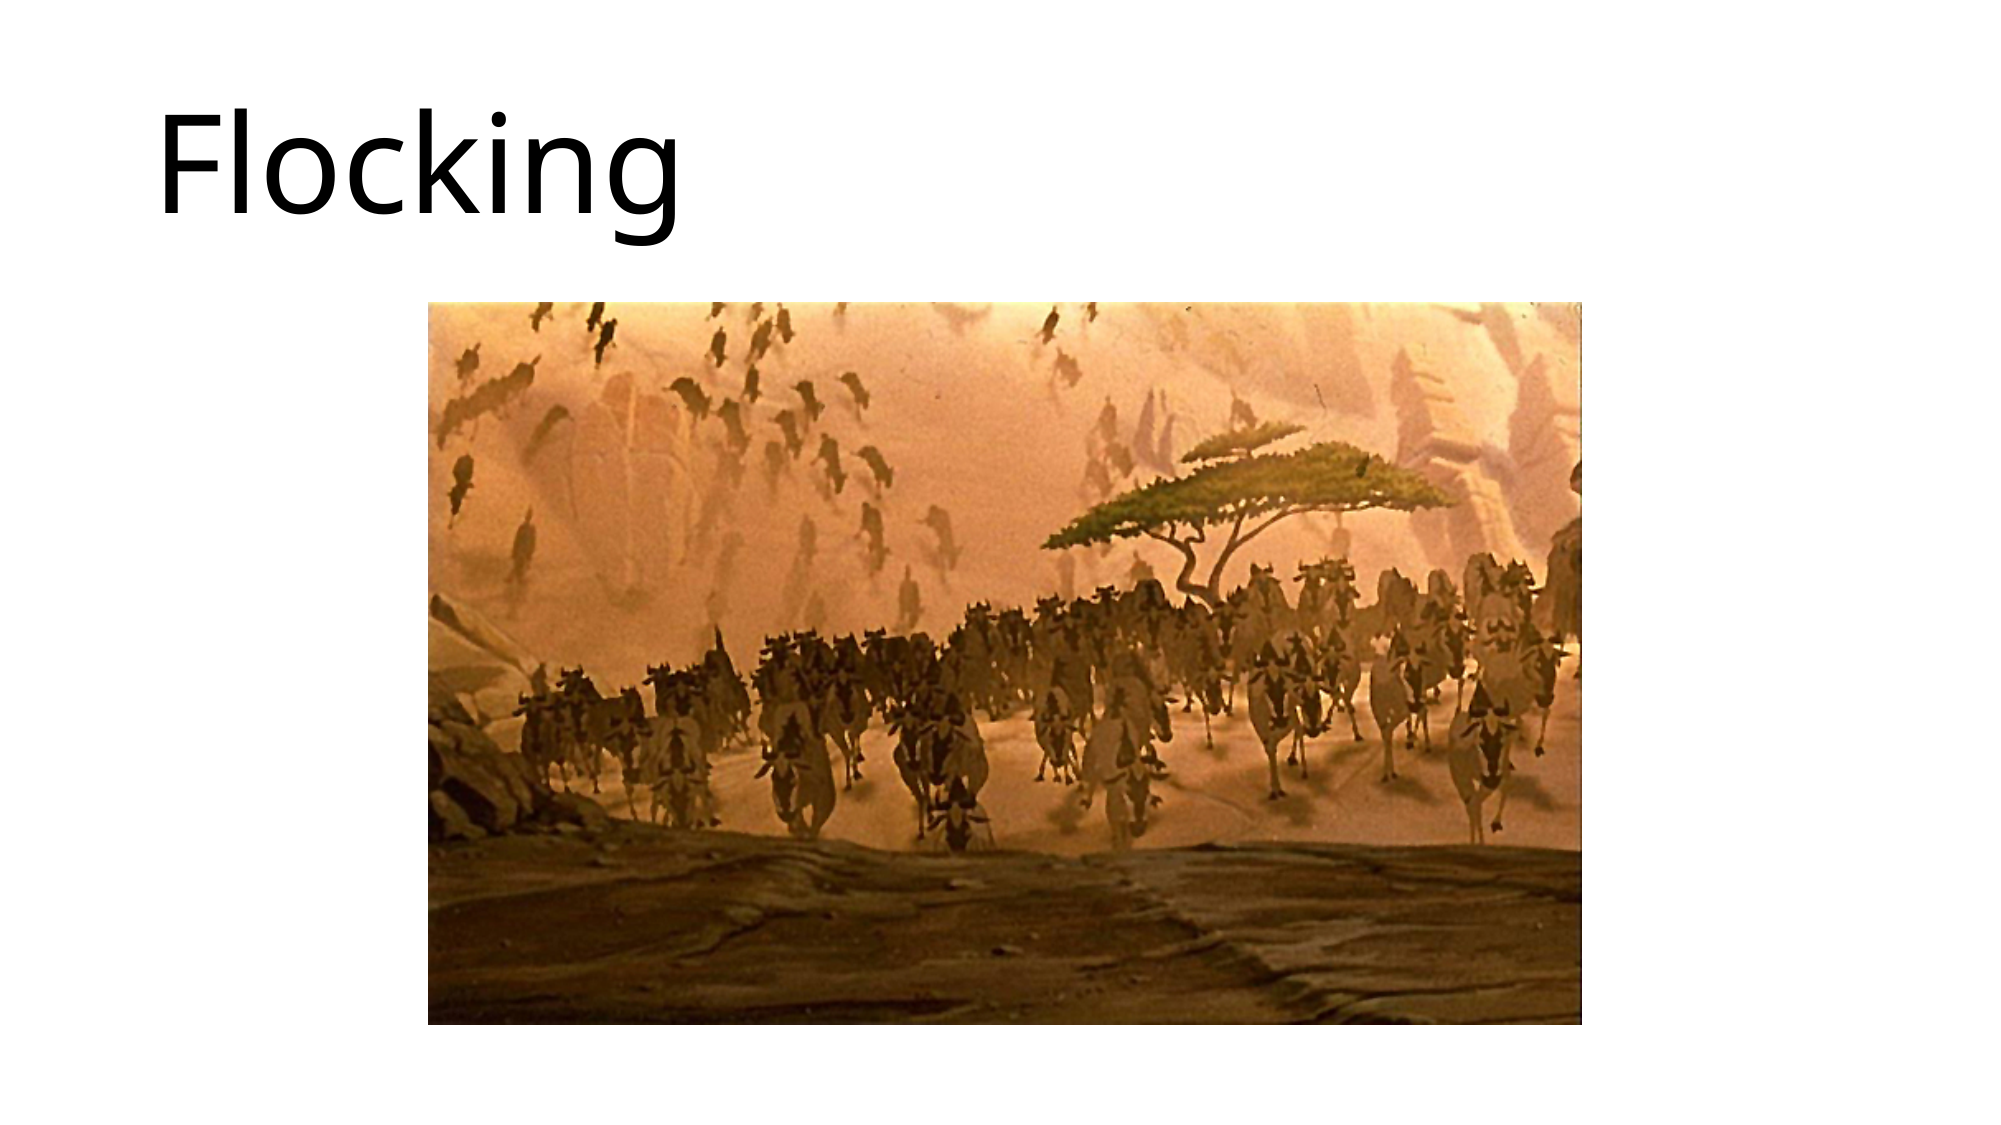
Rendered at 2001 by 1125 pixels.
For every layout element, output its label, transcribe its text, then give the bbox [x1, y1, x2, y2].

title Flocking [137, 59, 1863, 278]
picture [428, 302, 1582, 1025]
